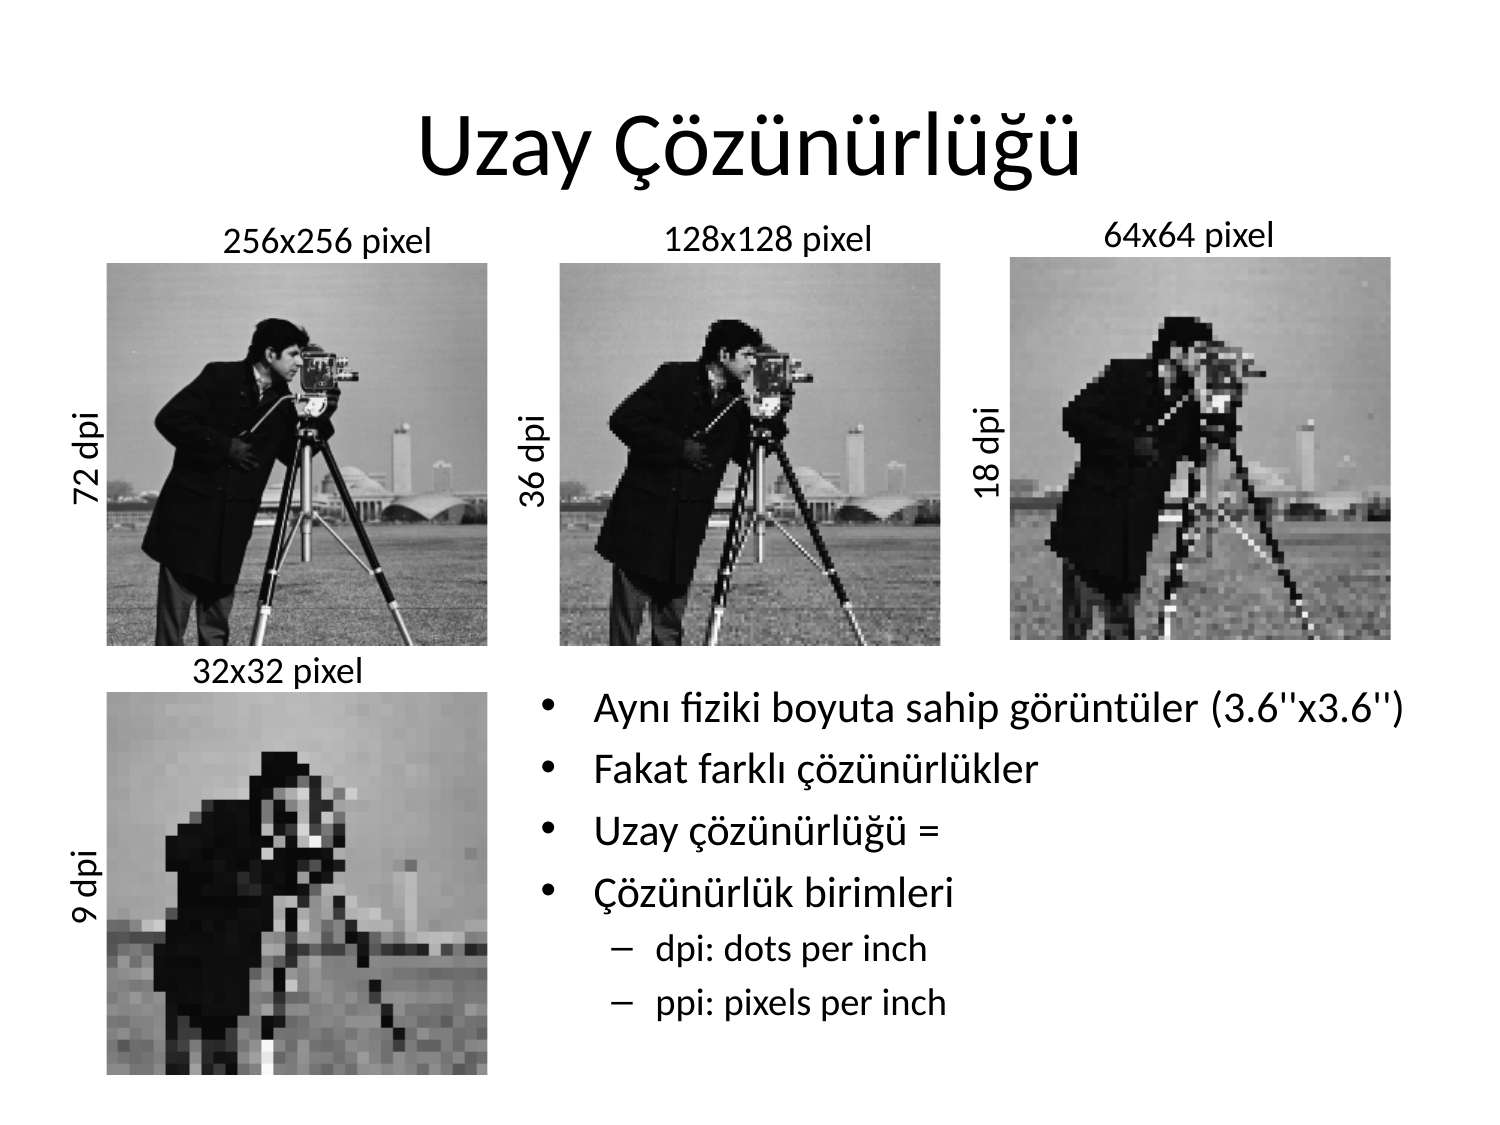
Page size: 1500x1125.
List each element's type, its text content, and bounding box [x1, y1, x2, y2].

text_box 128x128 pixel [648, 206, 888, 261]
picture [1009, 257, 1391, 641]
text_box 256x256 pixel [207, 208, 448, 261]
title Uzay Çözünürlüğü [75, 45, 1425, 233]
text_box 72 dpi [53, 397, 101, 522]
text_box 18 dpi [953, 392, 1004, 517]
text_box 36 dpi [499, 400, 554, 525]
picture [106, 692, 488, 1075]
text_box 64x64 pixel [1088, 202, 1290, 256]
text_box 9 dpi [51, 835, 101, 941]
text_box 32x32 pixel [177, 654, 379, 690]
picture [559, 263, 941, 646]
picture [106, 263, 488, 646]
